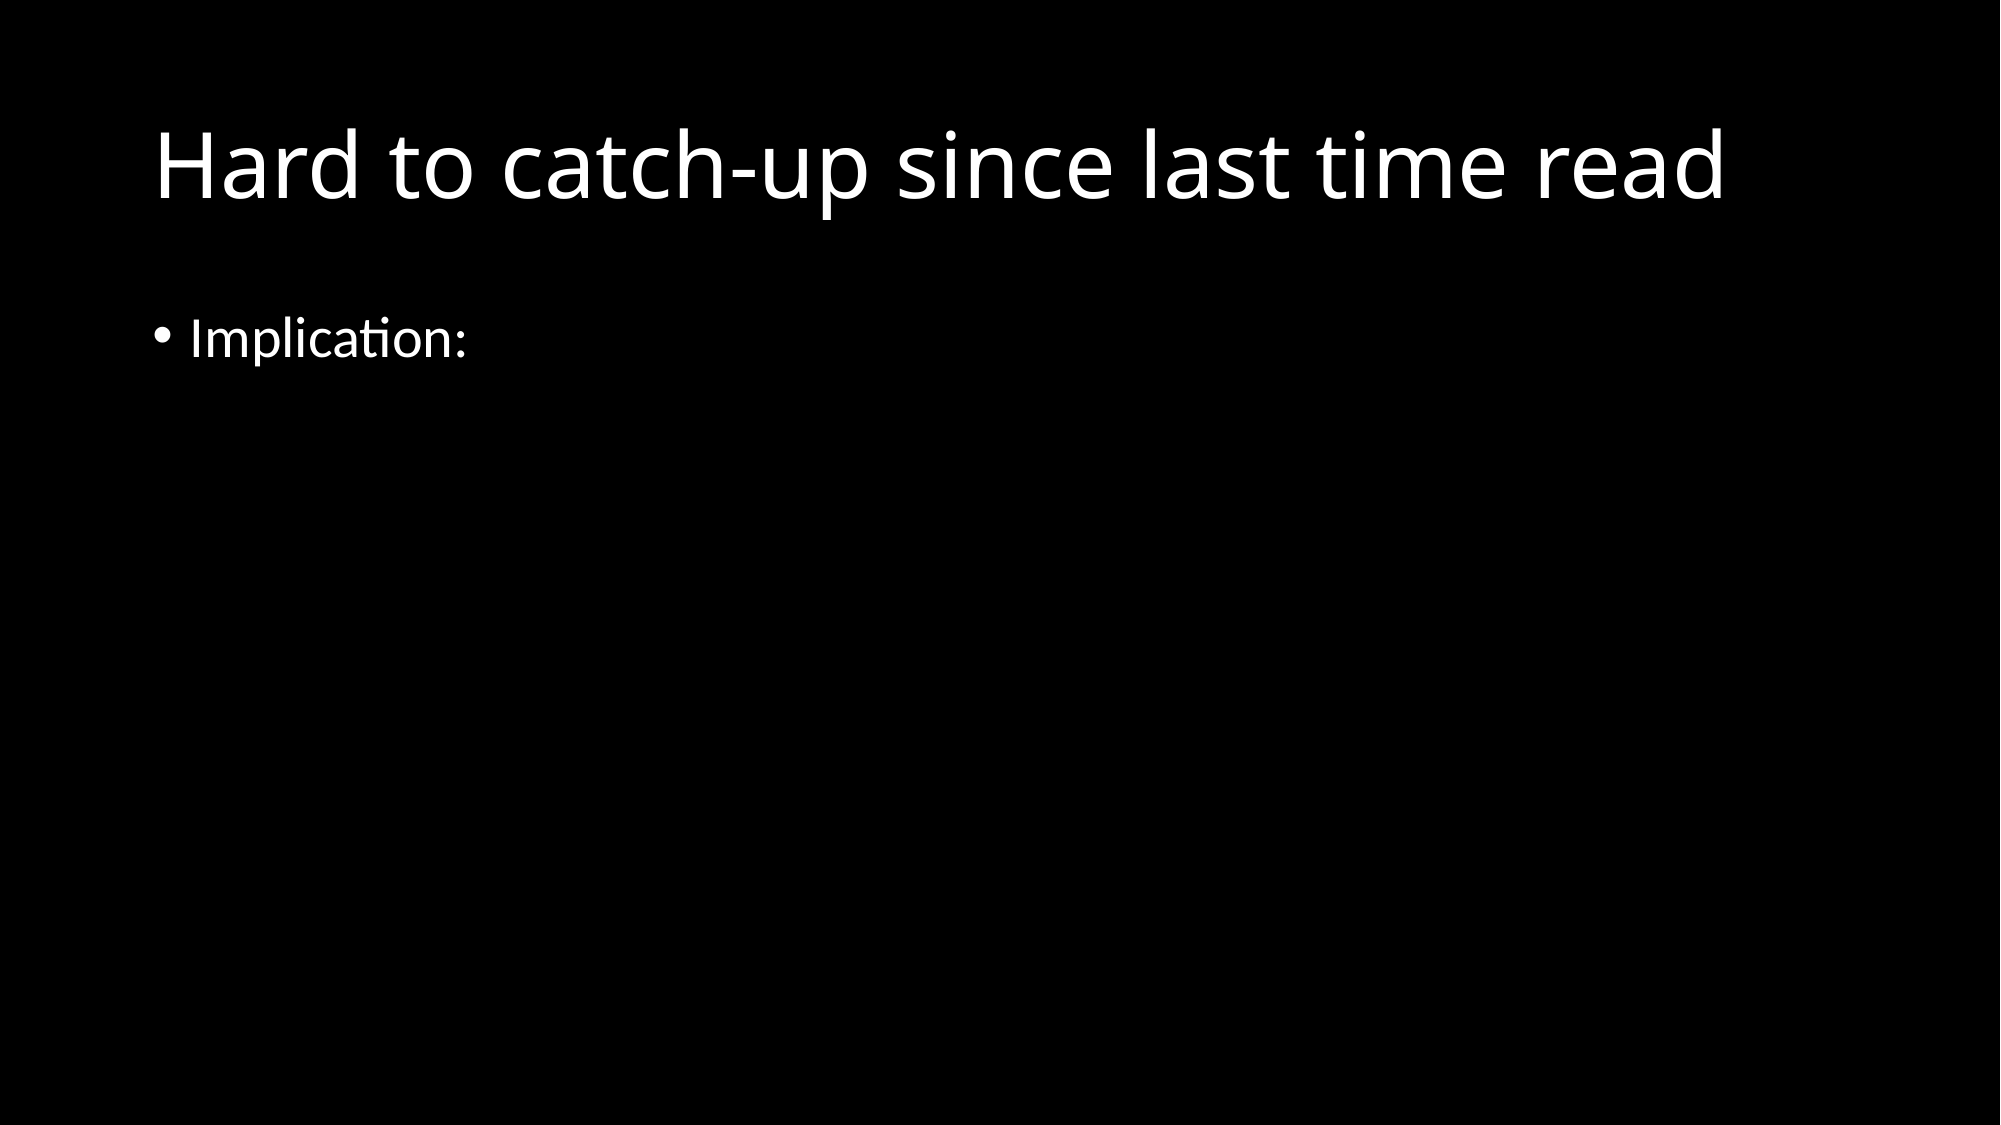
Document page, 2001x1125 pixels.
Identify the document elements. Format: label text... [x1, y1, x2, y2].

list Implication: [137, 299, 1863, 1014]
title Hard to catch-up since last time read [137, 59, 1863, 278]
